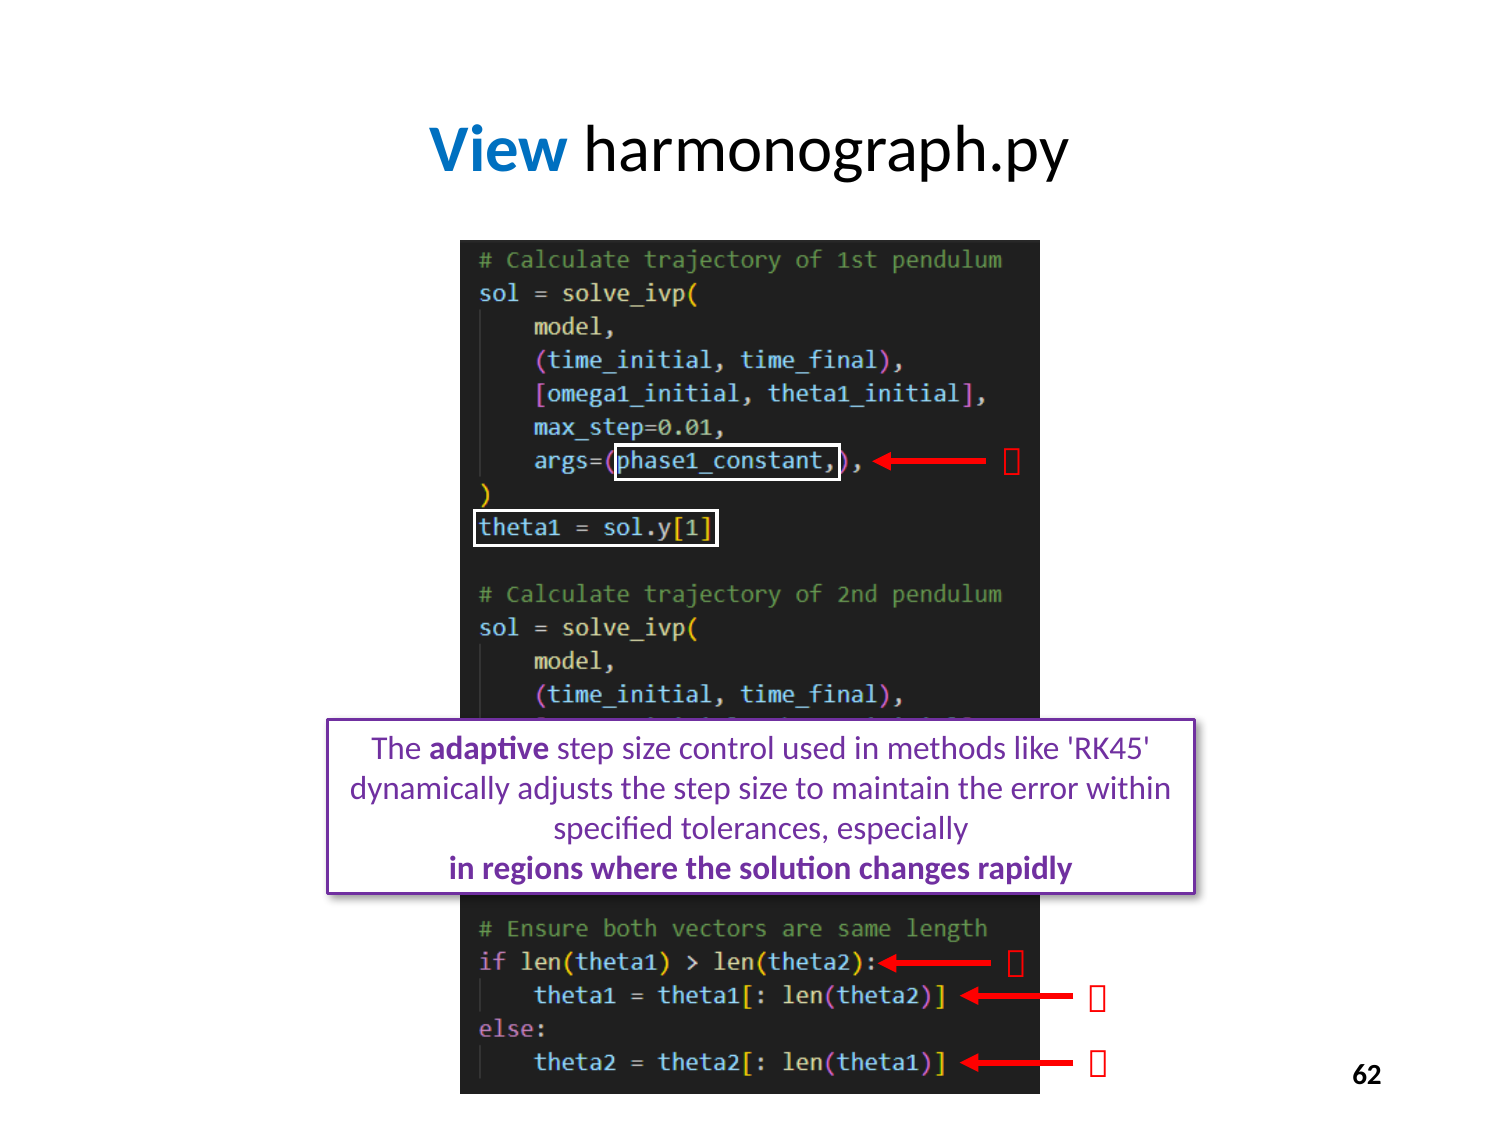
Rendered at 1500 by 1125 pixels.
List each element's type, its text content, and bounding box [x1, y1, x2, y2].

text_box The adaptive step size control used in methods like 'RK45' dynamically adjusts the step size to maintain the error within specified tolerances, especially in regions where the solution changes rapidly [1040, 719, 1195, 894]
picture [459, 240, 1040, 1094]
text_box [959, 967, 1135, 1028]
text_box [877, 932, 1053, 994]
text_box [959, 1032, 1135, 1094]
slide_number 62 [1059, 1042, 1397, 1103]
text_box The adaptive step size control used in methods like 'RK45' dynamically adjusts the step size to maintain the error within specified tolerances, especially in regions where the solution changes rapidly [327, 719, 459, 894]
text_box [872, 762, 1049, 823]
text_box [872, 430, 1049, 492]
title View harmonograph.py [103, 59, 1397, 241]
